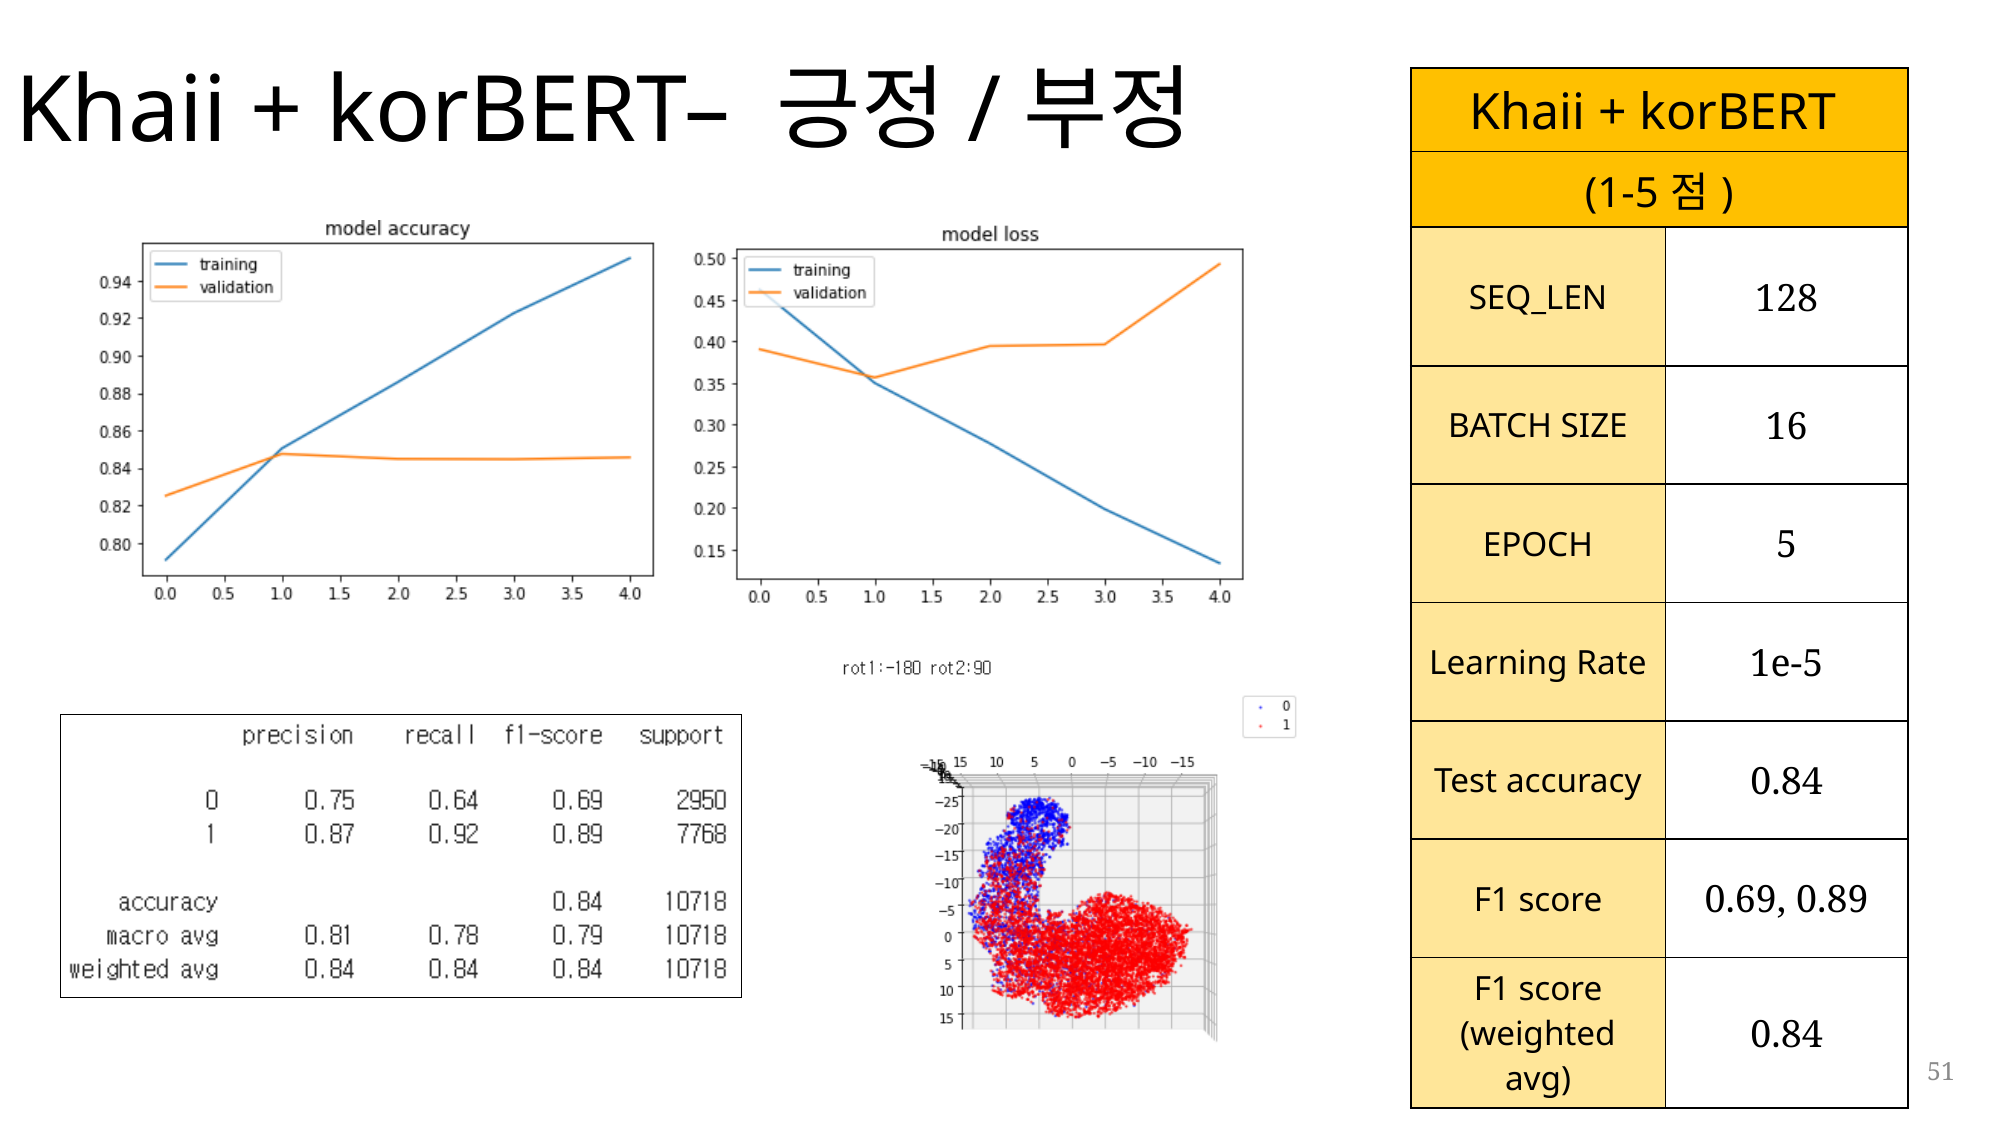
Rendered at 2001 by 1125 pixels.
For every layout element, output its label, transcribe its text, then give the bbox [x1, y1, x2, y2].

picture [60, 714, 742, 998]
slide_number 51 [1909, 1042, 1971, 1103]
table_cell 128 [1666, 228, 1907, 365]
table_cell 0.69, 0.89 [1666, 840, 1907, 957]
table_cell Learning Rate [1412, 603, 1665, 720]
table_cell BATCH SIZE [1412, 367, 1665, 483]
table_cell Test accuracy [1412, 722, 1665, 838]
table_cell 0.84 [1666, 722, 1907, 838]
picture [676, 220, 1265, 618]
table_cell 16 [1666, 367, 1907, 483]
title Khaii + korBERT– 긍정/부정 [0, 3, 1968, 221]
table_cell SEQ_LEN [1412, 228, 1665, 365]
table_cell 1e-5 [1666, 603, 1907, 720]
table_cell 5 [1666, 485, 1907, 602]
table_cell F1 score (weighted avg) [1412, 958, 1665, 1107]
table_cell EPOCH [1412, 485, 1665, 602]
picture [834, 647, 1319, 1066]
picture [92, 220, 668, 615]
table_cell (1-5점) [1412, 152, 1907, 226]
table_cell F1 score [1412, 840, 1665, 957]
table_cell 0.84 [1666, 958, 1907, 1107]
table_header Khaii + korBERT [1412, 69, 1907, 151]
